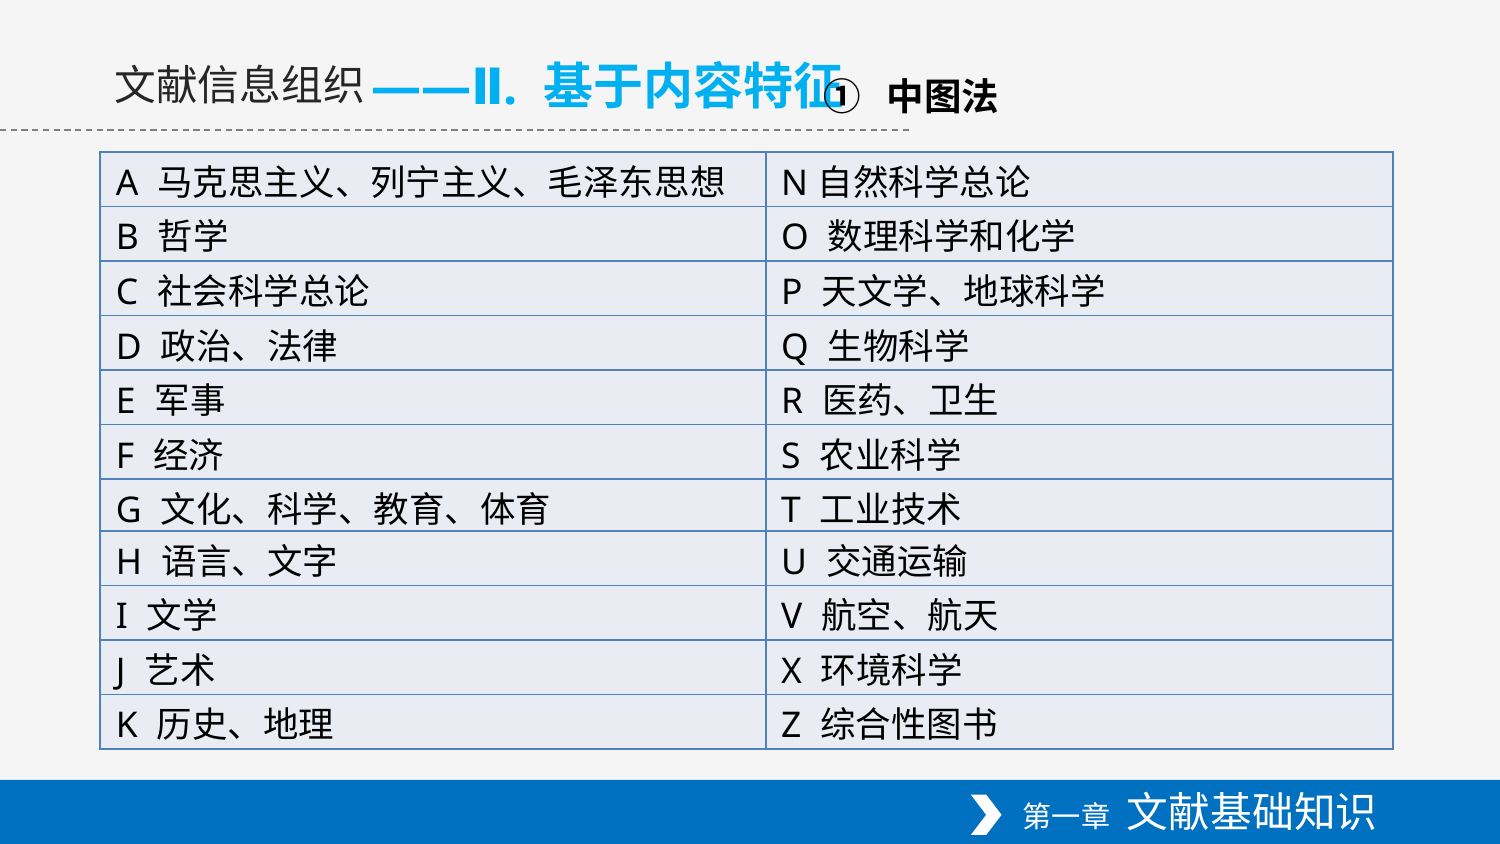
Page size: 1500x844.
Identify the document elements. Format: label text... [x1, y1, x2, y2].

table_cell D 政治、法律 [101, 316, 765, 369]
table_cell I 文学 [101, 586, 765, 639]
table_cell B 哲学 [101, 207, 765, 260]
table_header A 马克思主义、列宁主义、毛泽东思想 [101, 153, 765, 206]
table_cell P 天文学、地球科学 [767, 262, 1392, 315]
table_cell E 军事 [101, 371, 765, 424]
table_cell O 数理科学和化学 [767, 207, 1392, 260]
table_cell R 医药、卫生 [767, 371, 1392, 424]
table_cell T 工业技术 [767, 480, 1392, 530]
table_header N自然科学总论 [767, 153, 1392, 206]
table_cell V 航空、航天 [767, 586, 1392, 639]
table_cell C 社会科学总论 [101, 262, 765, 315]
table_cell U 交通运输 [767, 532, 1392, 585]
table_cell K 历史、地理 [101, 695, 765, 748]
table_cell Z 综合性图书 [767, 695, 1392, 748]
table_cell J 艺术 [101, 641, 765, 694]
table_cell H 语言、文字 [101, 532, 765, 585]
table_cell G 文化、科学、教育、体育 [101, 480, 765, 530]
table_cell S 农业科学 [767, 425, 1392, 478]
table_cell X 环境科学 [767, 641, 1392, 694]
table_cell F 经济 [101, 425, 765, 478]
text_box ① 中图法 [808, 42, 1115, 125]
table_cell Q 生物科学 [767, 316, 1392, 369]
text_box ——Ⅱ. 基于内容特征 [356, 47, 808, 122]
text_box 文献信息组织 [99, 51, 356, 117]
